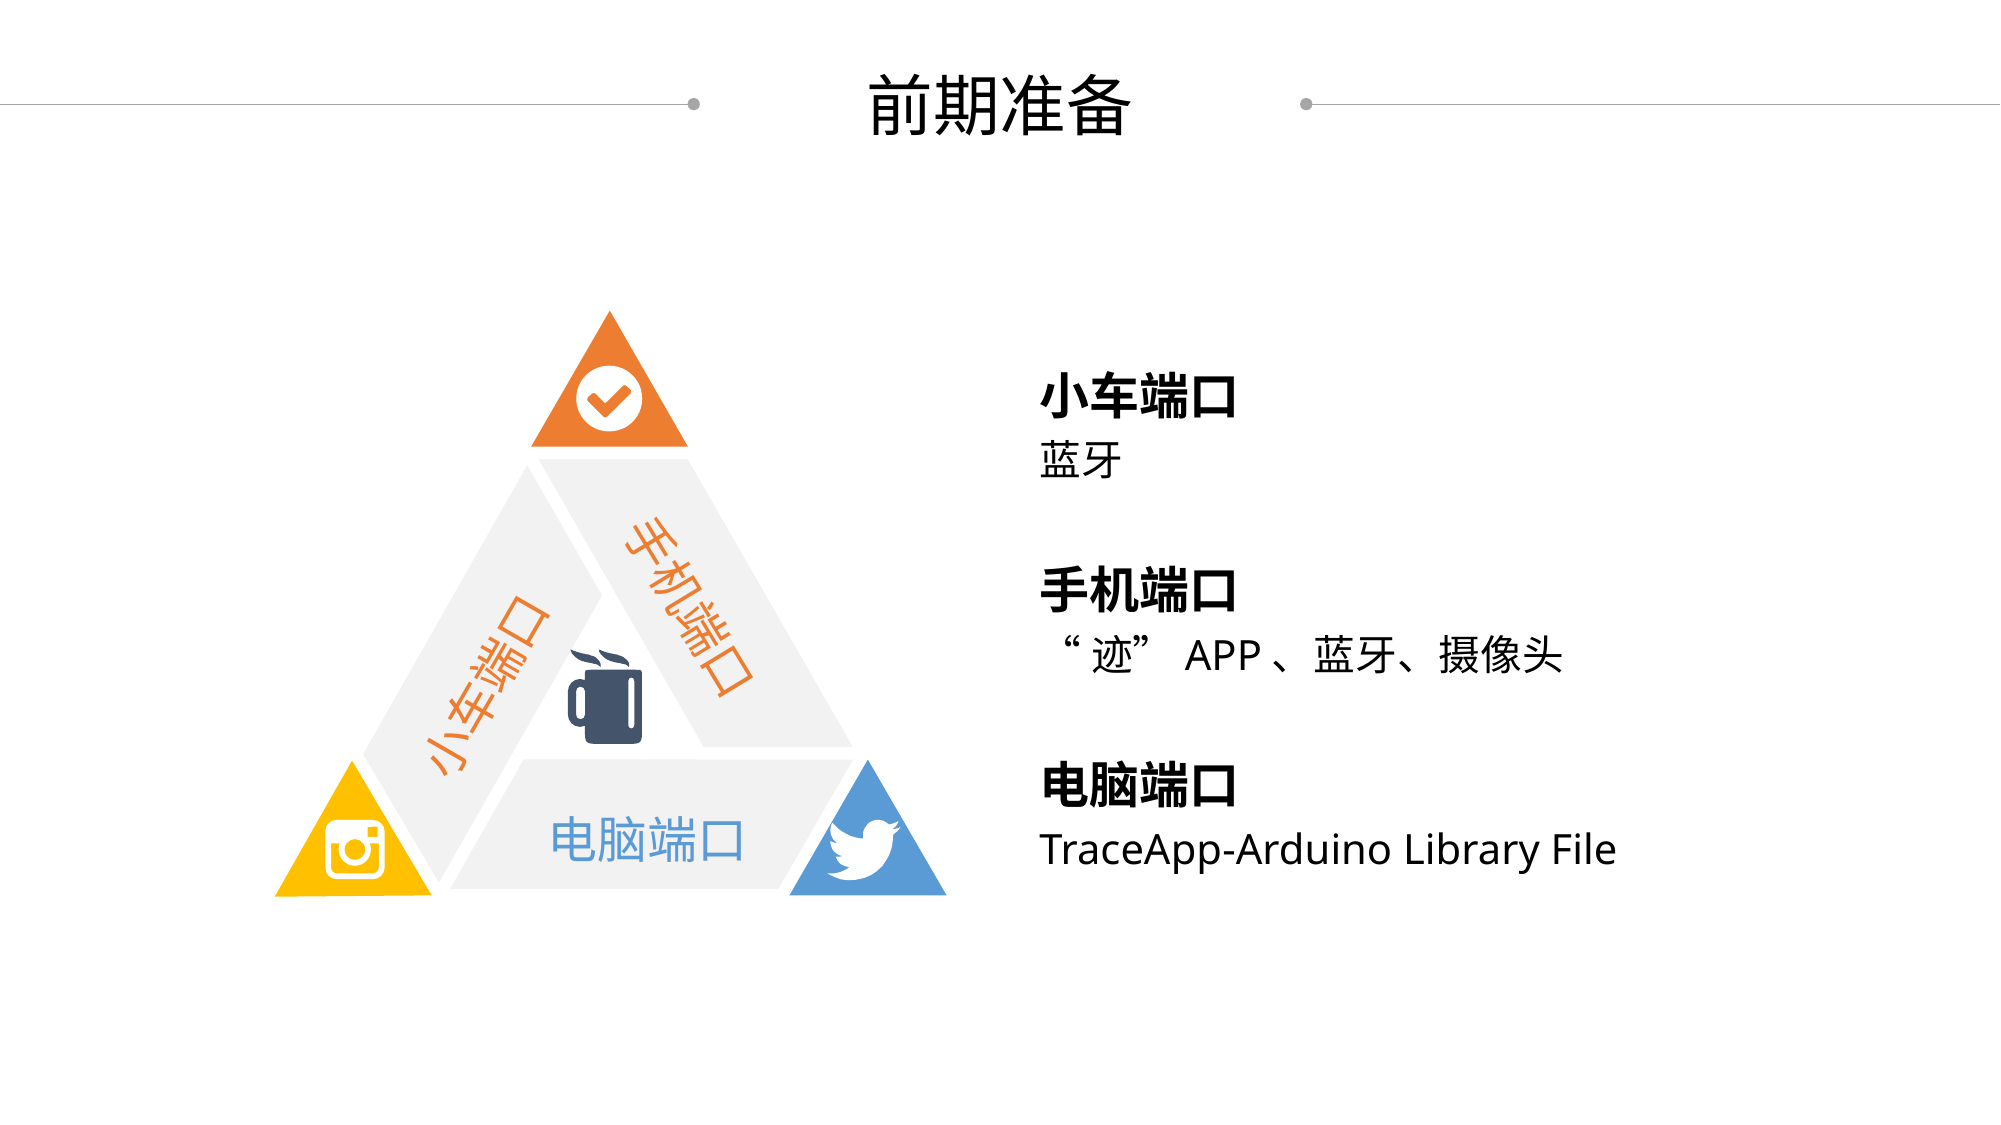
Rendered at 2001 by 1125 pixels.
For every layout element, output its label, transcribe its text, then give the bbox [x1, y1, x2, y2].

text_box 小车端口 蓝牙 [1024, 344, 1409, 492]
text_box 电脑端口 TraceApp-Arduino Library File [1024, 733, 1892, 881]
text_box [305, 334, 947, 943]
text_box 前期准备 [851, 56, 1149, 152]
text_box 手机端口 “迹”APP、蓝牙、摄像头 [1024, 539, 1763, 686]
